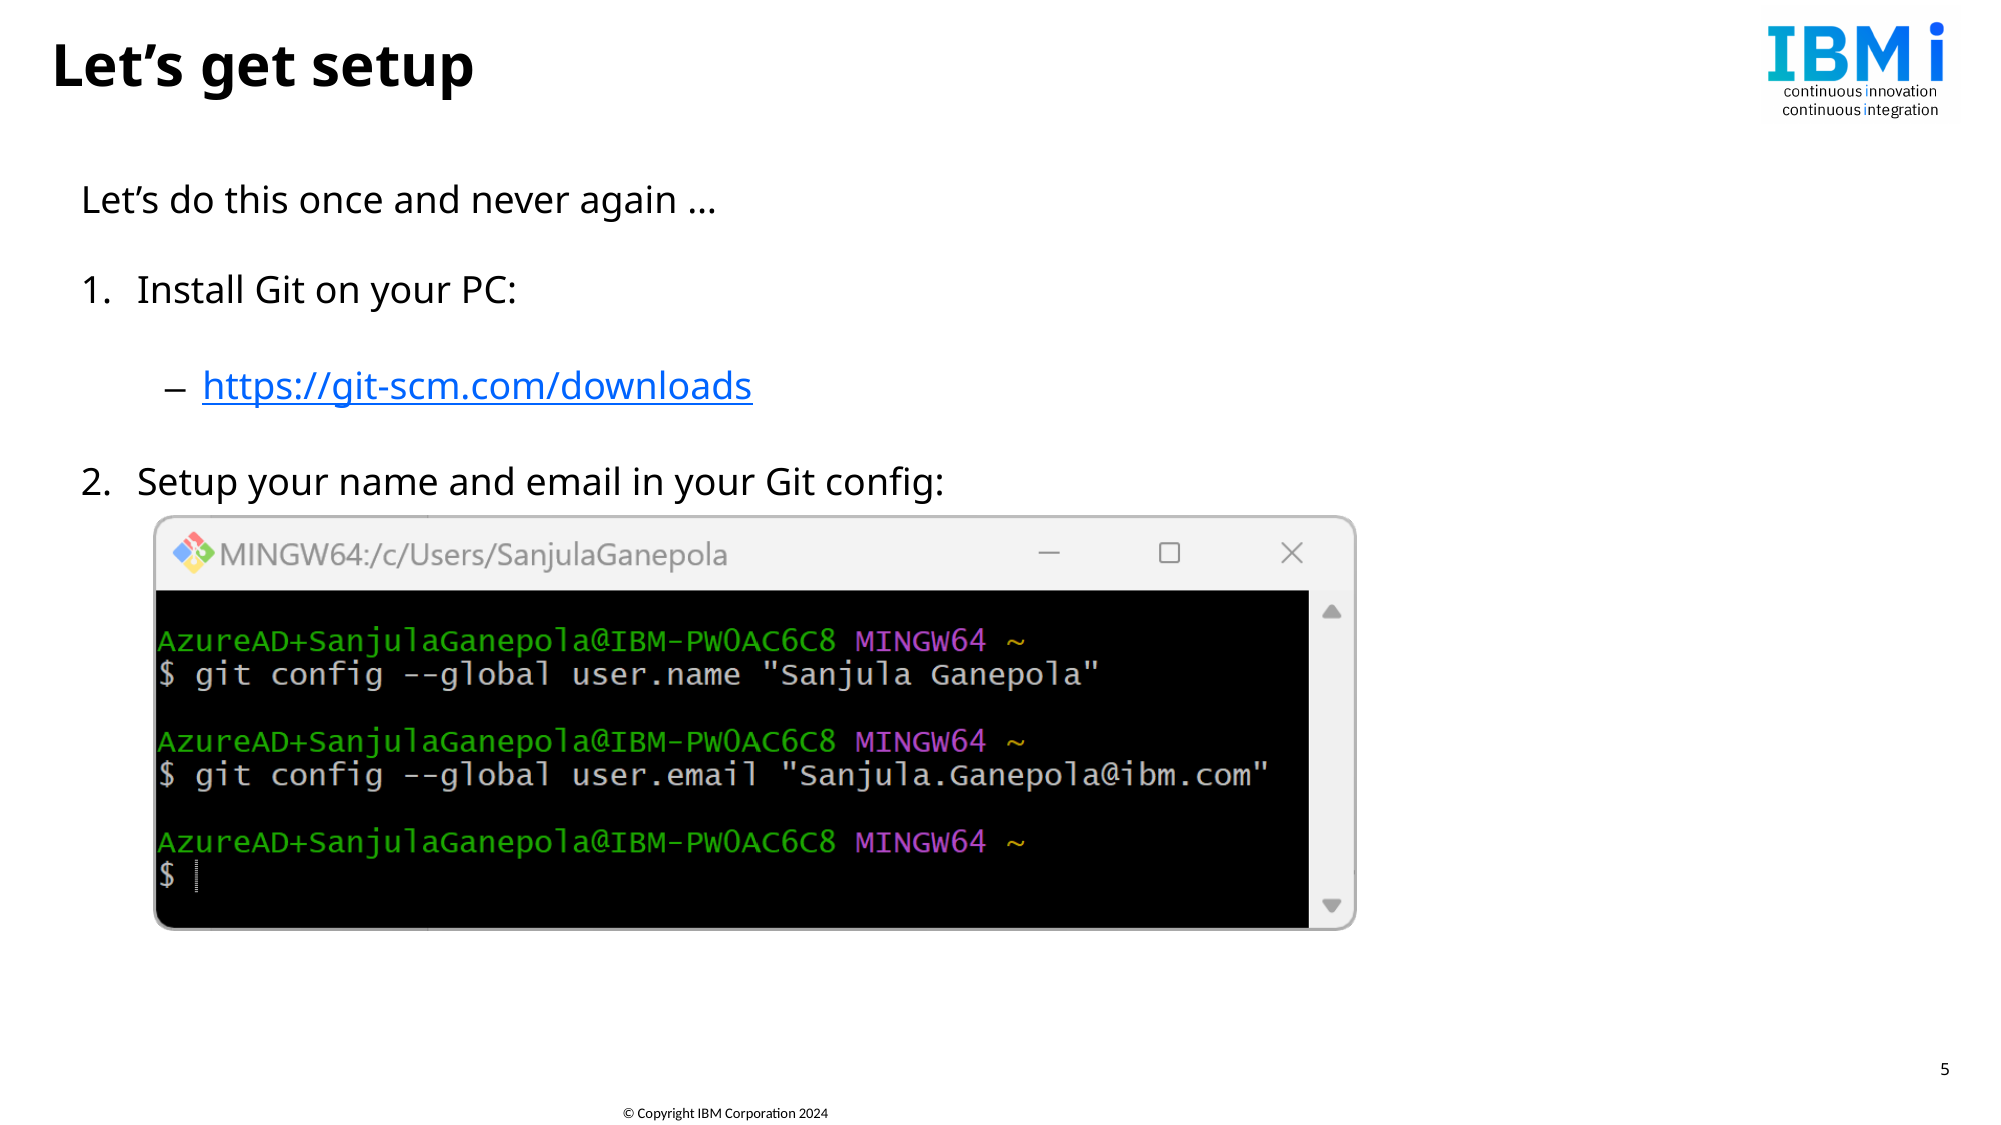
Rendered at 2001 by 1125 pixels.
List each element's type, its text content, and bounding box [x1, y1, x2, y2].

slide_number 5 [1500, 1055, 1950, 1086]
picture [153, 515, 1357, 931]
picture [1761, 5, 1961, 124]
text_box Let’s get setup [50, 36, 1721, 101]
list Let’s do this once and never again … Install Git on your PC: https://git-scm.com/downloads Setup your name and email in your Git config: [65, 123, 1769, 1071]
